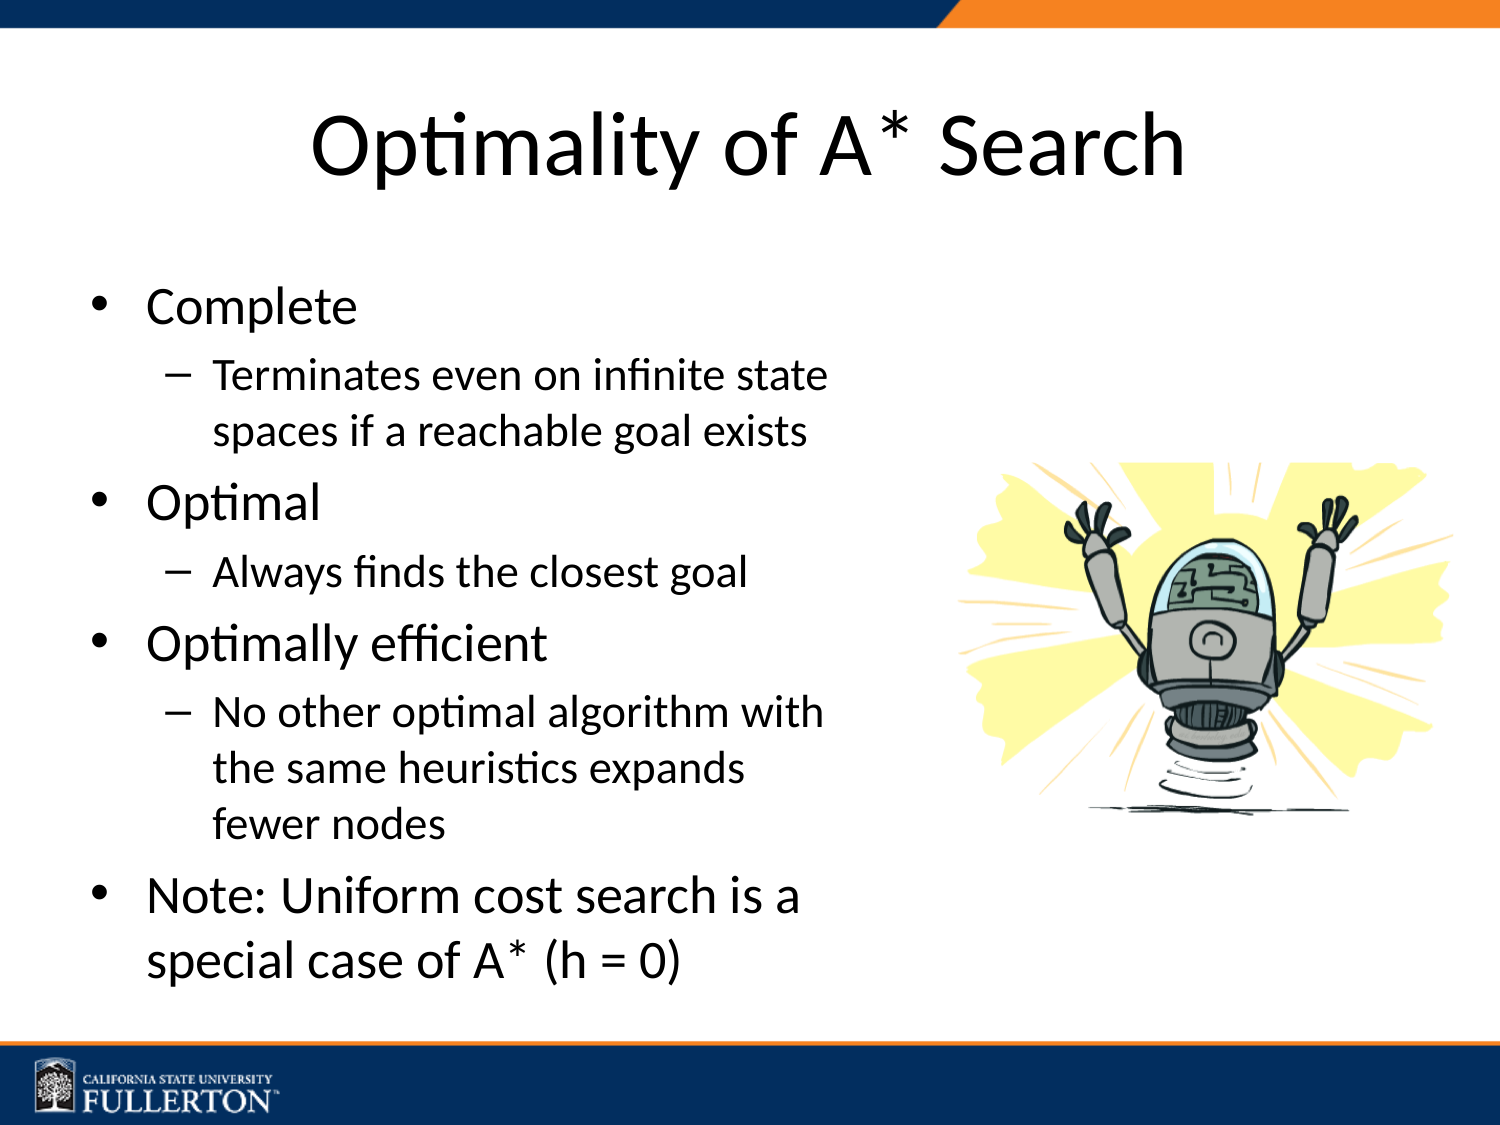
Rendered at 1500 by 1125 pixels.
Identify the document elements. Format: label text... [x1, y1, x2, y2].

title Optimality of A* Search [75, 45, 1425, 233]
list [949, 462, 1455, 826]
picture [0, 0, 1500, 1125]
list Complete Terminates even on infinite state spaces if a reachable goal exists Optimal Always finds the closest goal Optimally efficient No other optimal algorithm with the same heuristics expands fewer nodes Note: Uniform cost search is a special case of A* (h = 0) [75, 262, 850, 1005]
